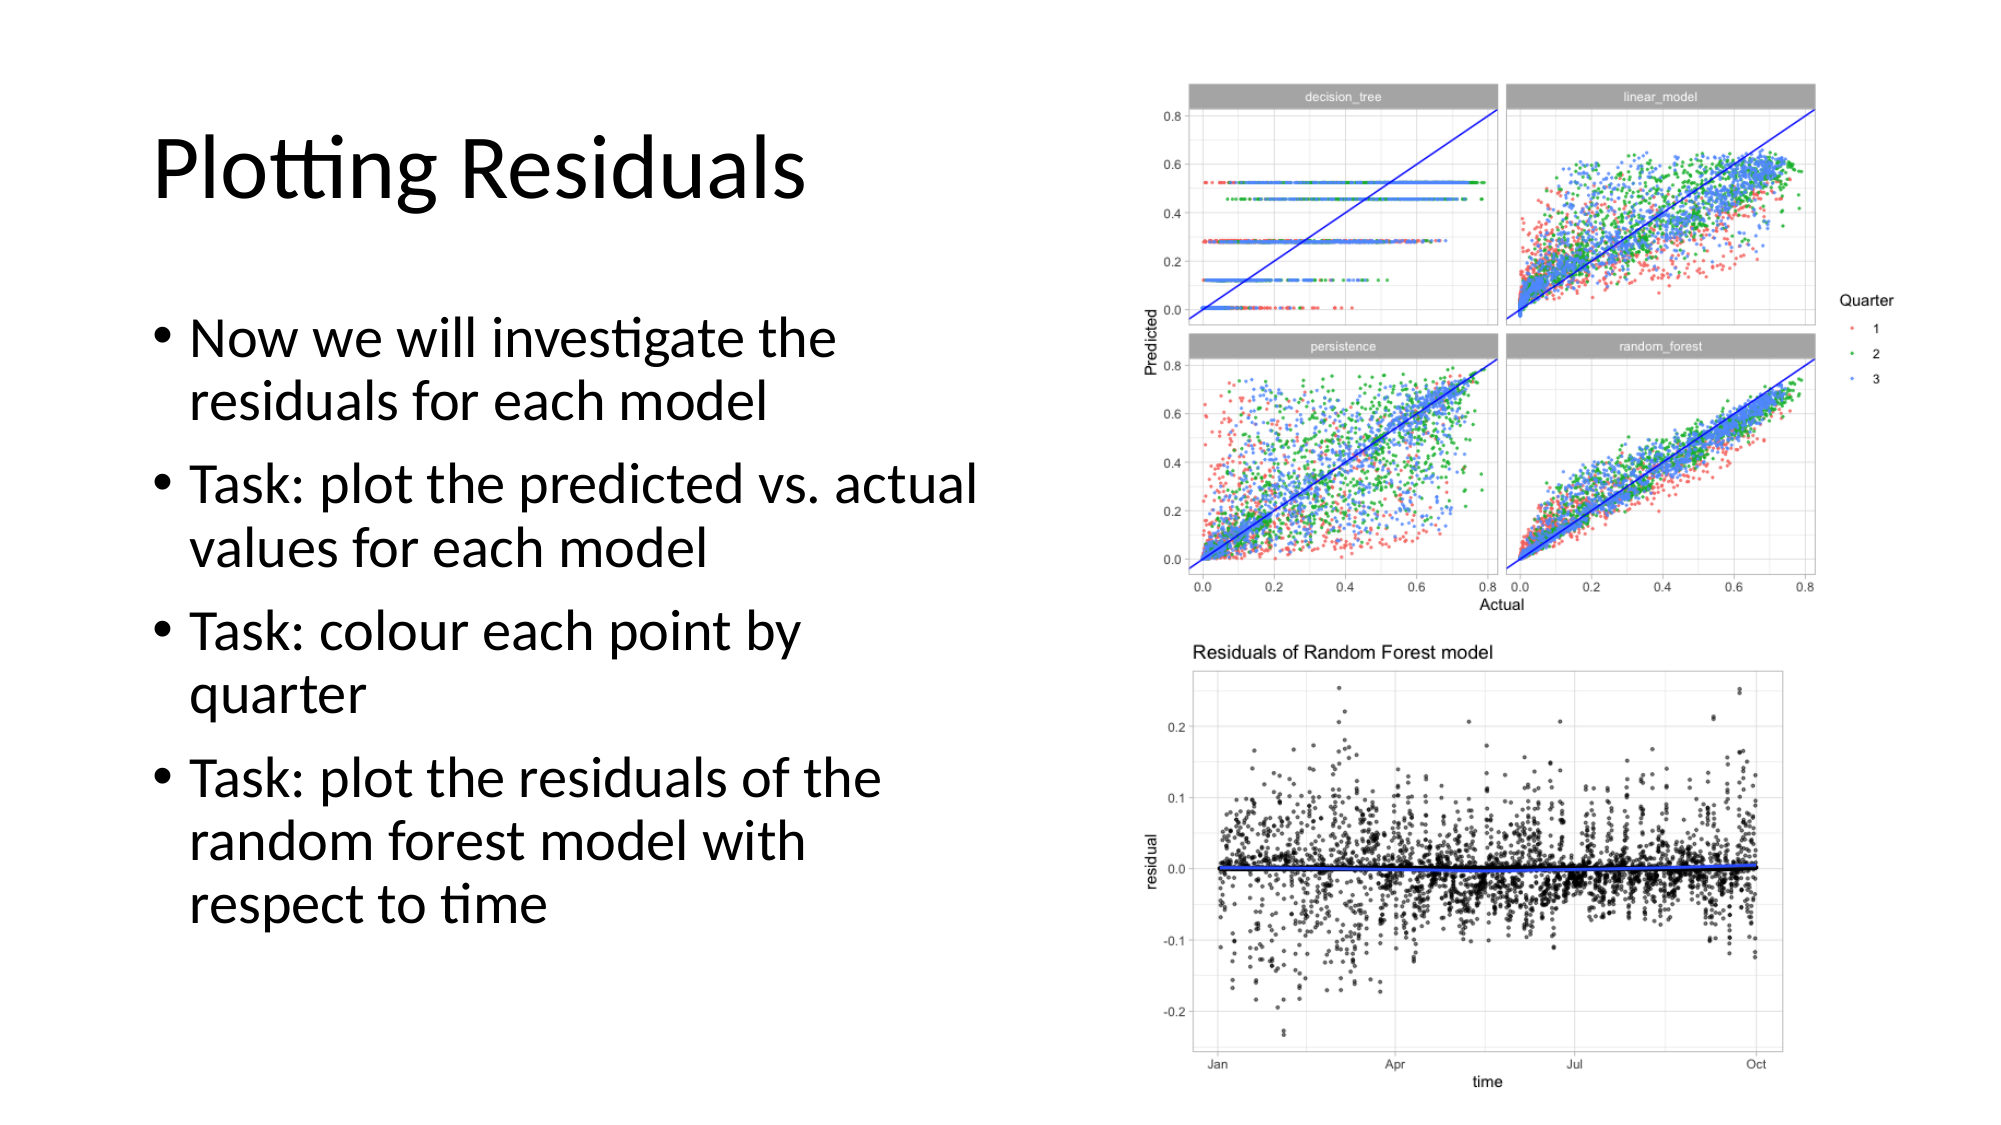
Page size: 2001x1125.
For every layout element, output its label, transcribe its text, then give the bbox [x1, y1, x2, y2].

picture [1137, 637, 1791, 1098]
title Plotting Residuals [137, 59, 1138, 278]
picture [1137, 76, 1910, 621]
list Now we will investigate the residuals for each model Task: plot the predicted vs. actual values for each model Task: colour each point by quarter Task: plot the residuals of the random forest model with respect to time [137, 299, 1000, 1014]
